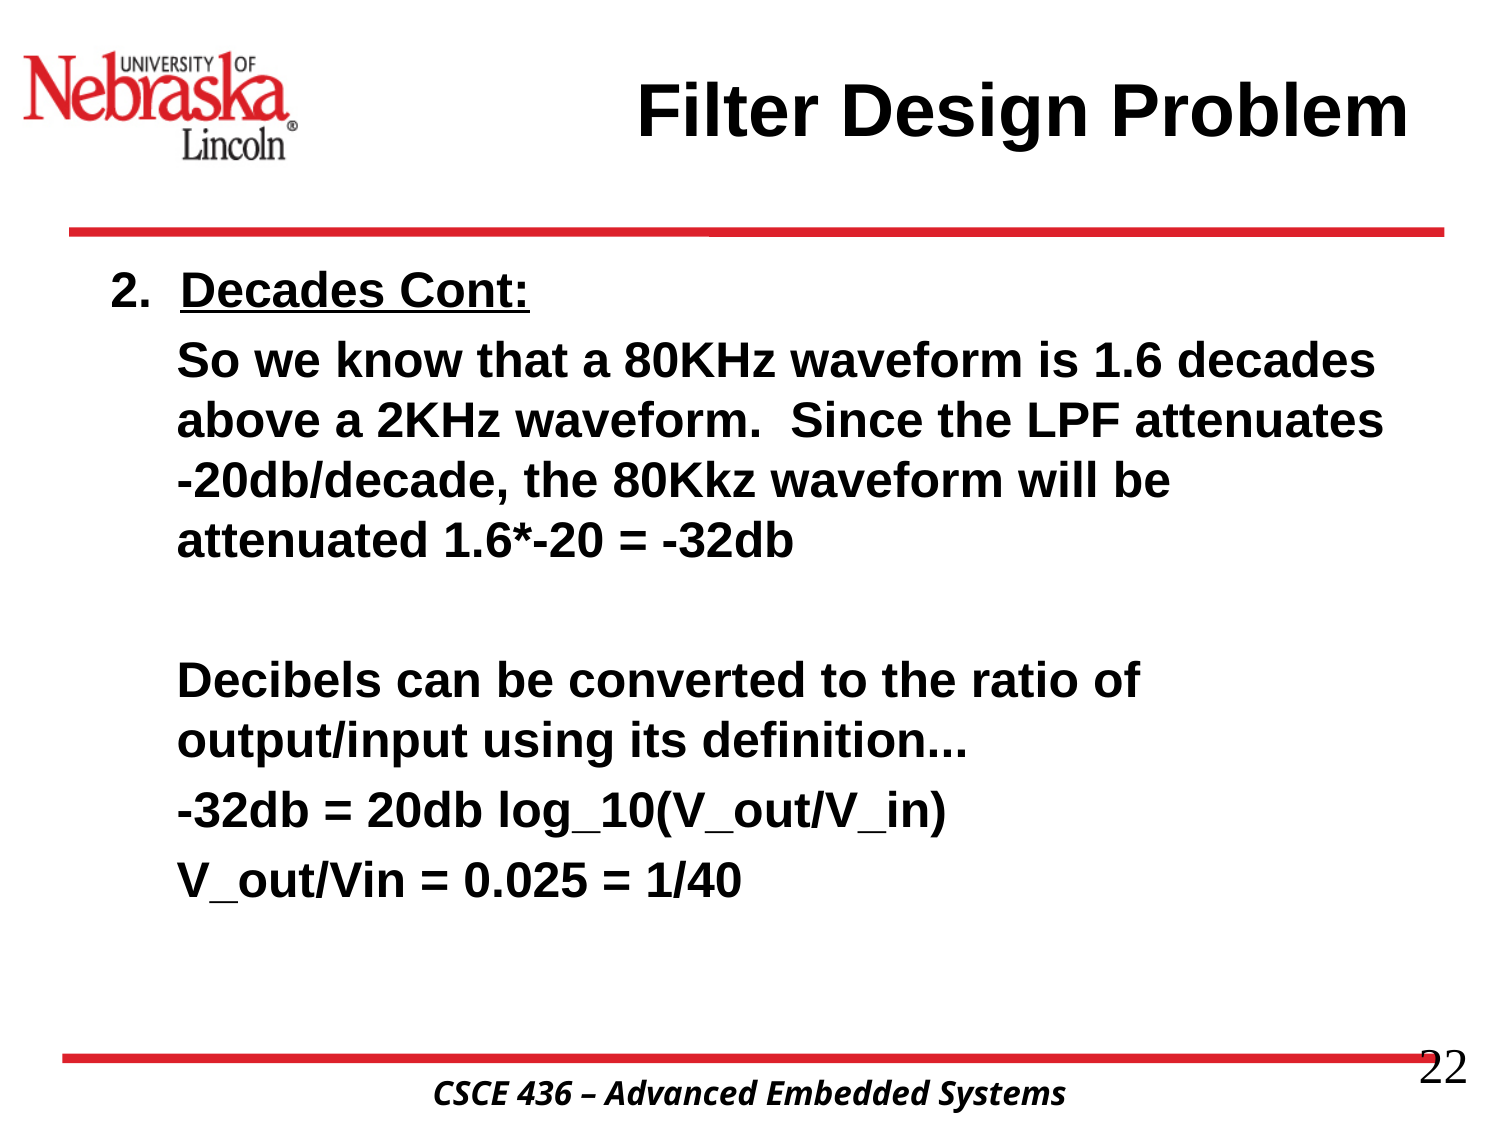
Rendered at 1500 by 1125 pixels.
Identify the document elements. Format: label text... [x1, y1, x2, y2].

title Filter Design Problem [313, 12, 1427, 201]
list 2. Decades Cont: So we know that a 80KHz waveform is 1.6 decades above a 2KHz waveform. Since the LPF attenuates -20db/decade, the 80Kkz waveform will be attenuated 1.6*-20 = -32db Decibels can be converted to the ratio of output/input using its definition... -32db = 20db log_10(V_out/V_in) V_out/Vin = 0.025 = 1/40 [95, 249, 1430, 960]
slide_number 22 [1133, 1025, 1484, 1105]
picture [1, 32, 313, 181]
